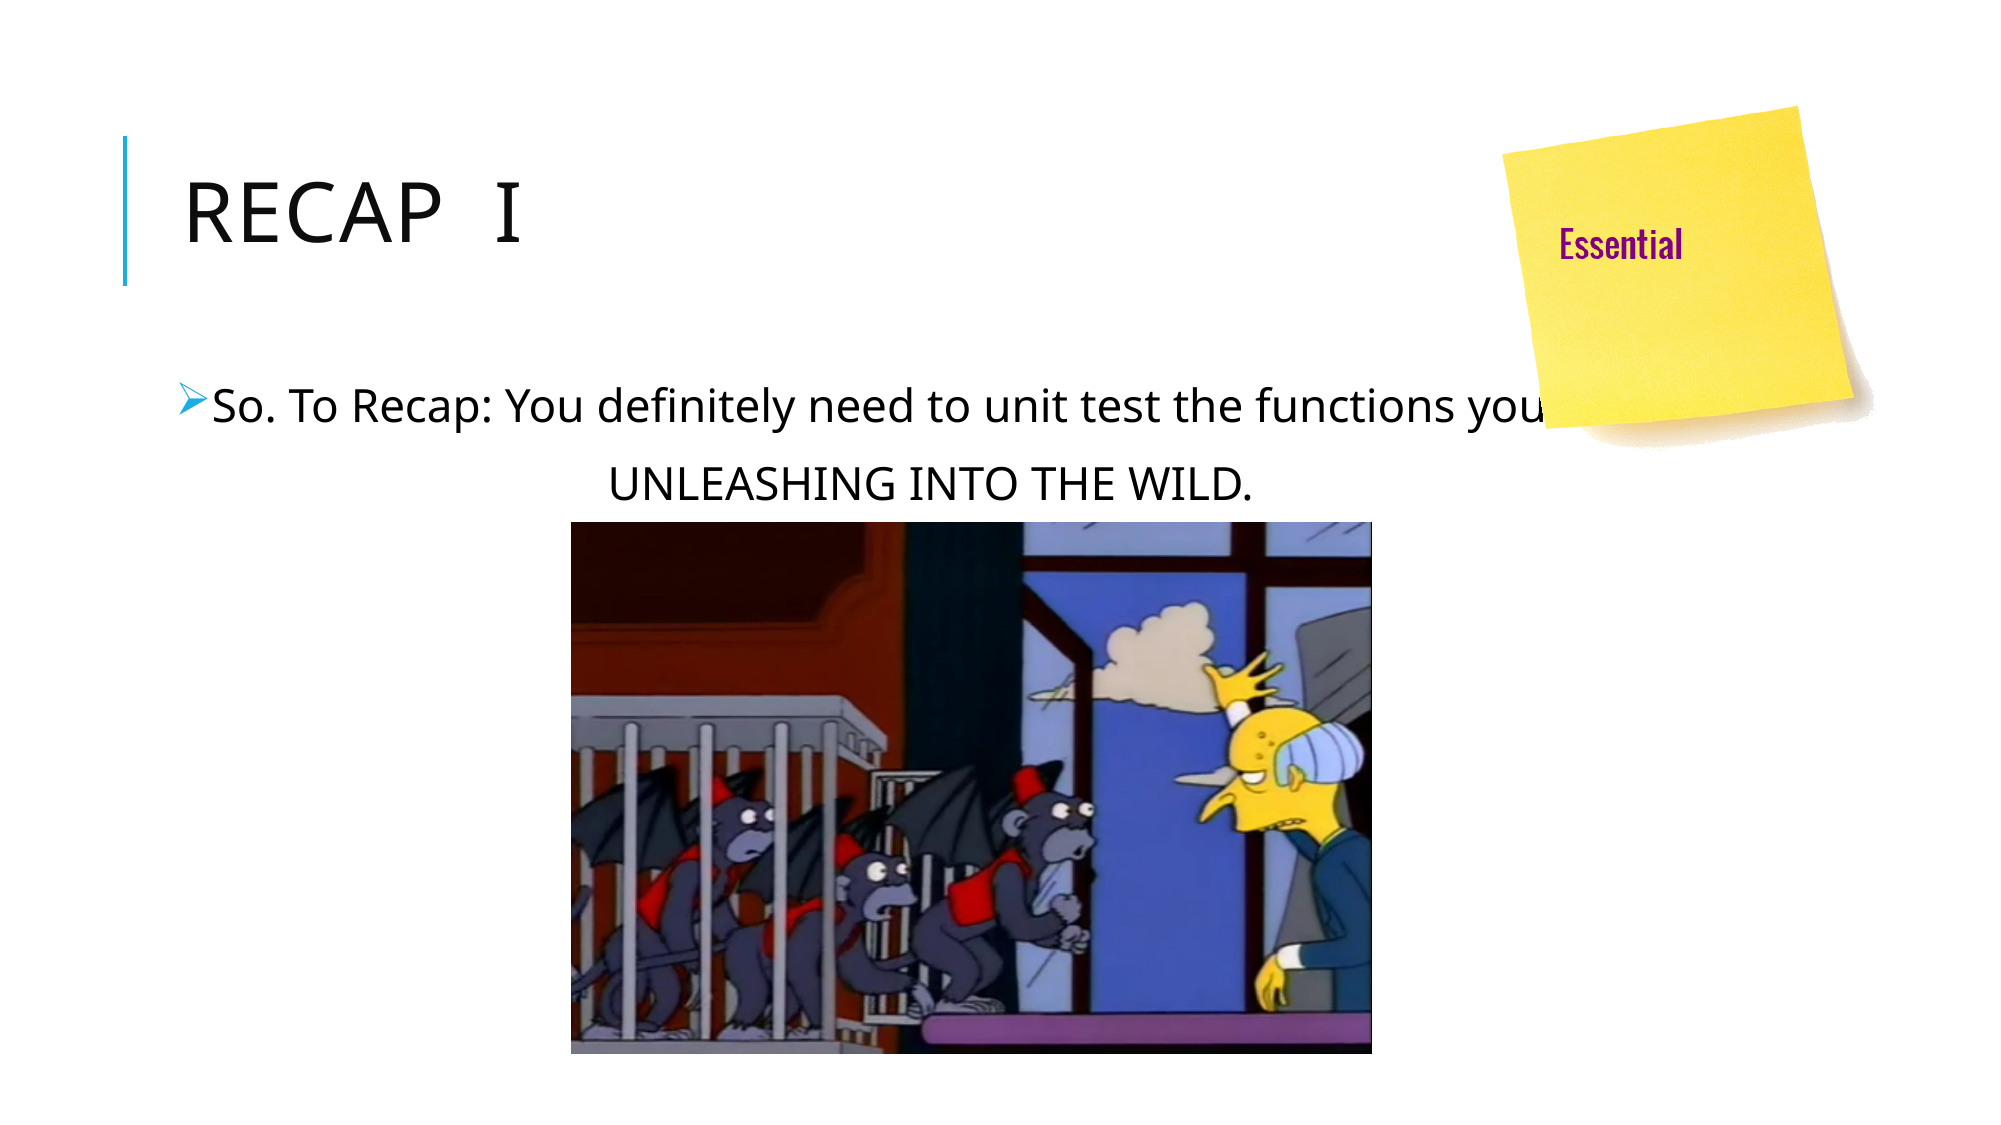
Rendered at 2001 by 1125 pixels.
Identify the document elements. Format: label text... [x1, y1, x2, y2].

picture [1382, 82, 1975, 478]
title RECAP I [168, 96, 1375, 342]
list So. To Recap: You definitely need to unit test the functions you are UNLEASHING INTO THE WILD. [168, 375, 1763, 1035]
picture [570, 522, 1372, 1054]
